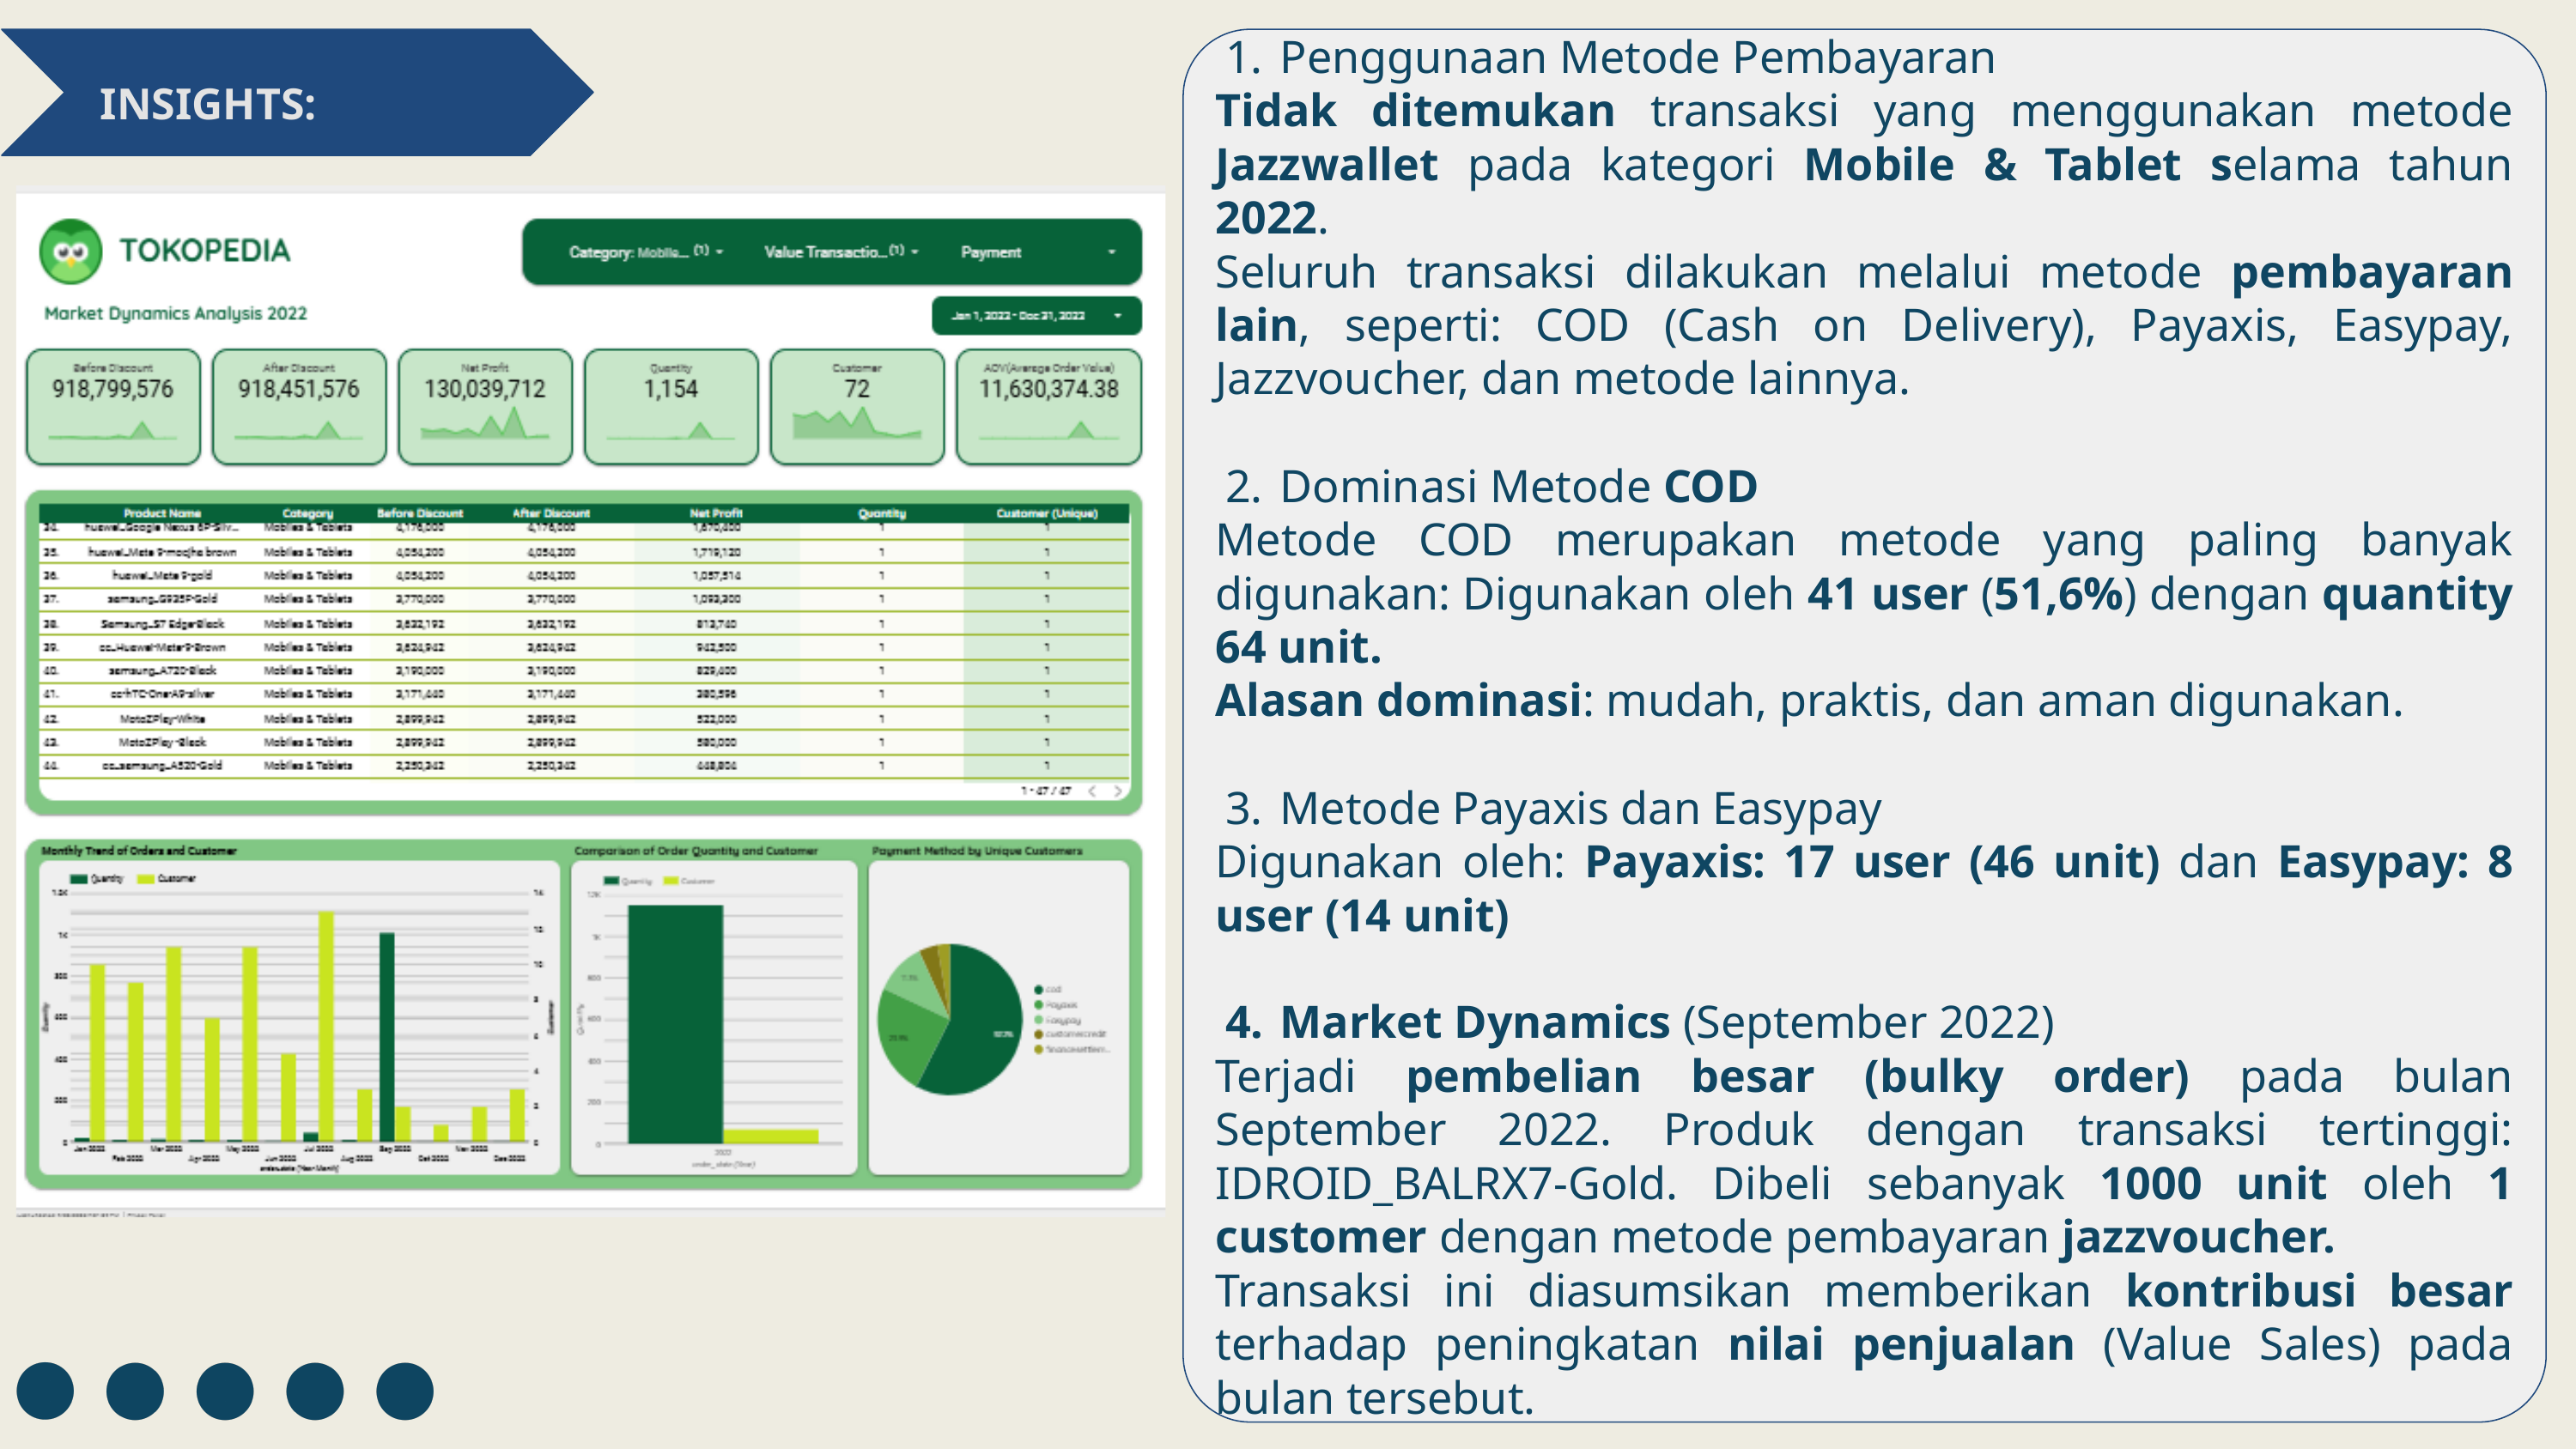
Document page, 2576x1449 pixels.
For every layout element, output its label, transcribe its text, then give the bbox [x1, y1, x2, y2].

text_box [15, 1360, 434, 1422]
text_box INSIGHTS: [1, 29, 594, 156]
text_box Penggunaan Metode Pembayaran Tidak ditemukan transaksi yang menggunakan metode Jazzwallet pada kategori Mobile & Tablet selama tahun 2022. Seluruh transaksi dilakukan melalui metode pembayaran lain, seperti: COD (Cash on Delivery), Payaxis, Easypay, Jazzvoucher, dan metode lainnya. Dominasi Metode COD Metode COD merupakan metode yang paling banyak digunakan: Digunakan oleh 41 user (51,6%) dengan quantity 64 unit. Alasan dominasi: mudah, praktis, dan aman digunakan. Metode Payaxis dan Easypay Digunakan oleh: Payaxis: 17 user (46 unit) dan Easypay: 8 user (14 unit) Market Dynamics (September 2022) Terjadi pembelian besar (bulky order) pada bulan September 2022. Produk dengan transaksi tertinggi: IDROID_BALRX7-Gold. Dibeli sebanyak 1000 unit oleh 1 customer dengan metode pembayaran jazzvoucher. Transaksi ini diasumsikan memberikan kontribusi besar terhadap peningkatan nilai penjualan (Value Sales) pada bulan tersebut. [1182, 29, 2547, 1422]
picture [15, 185, 1166, 1217]
